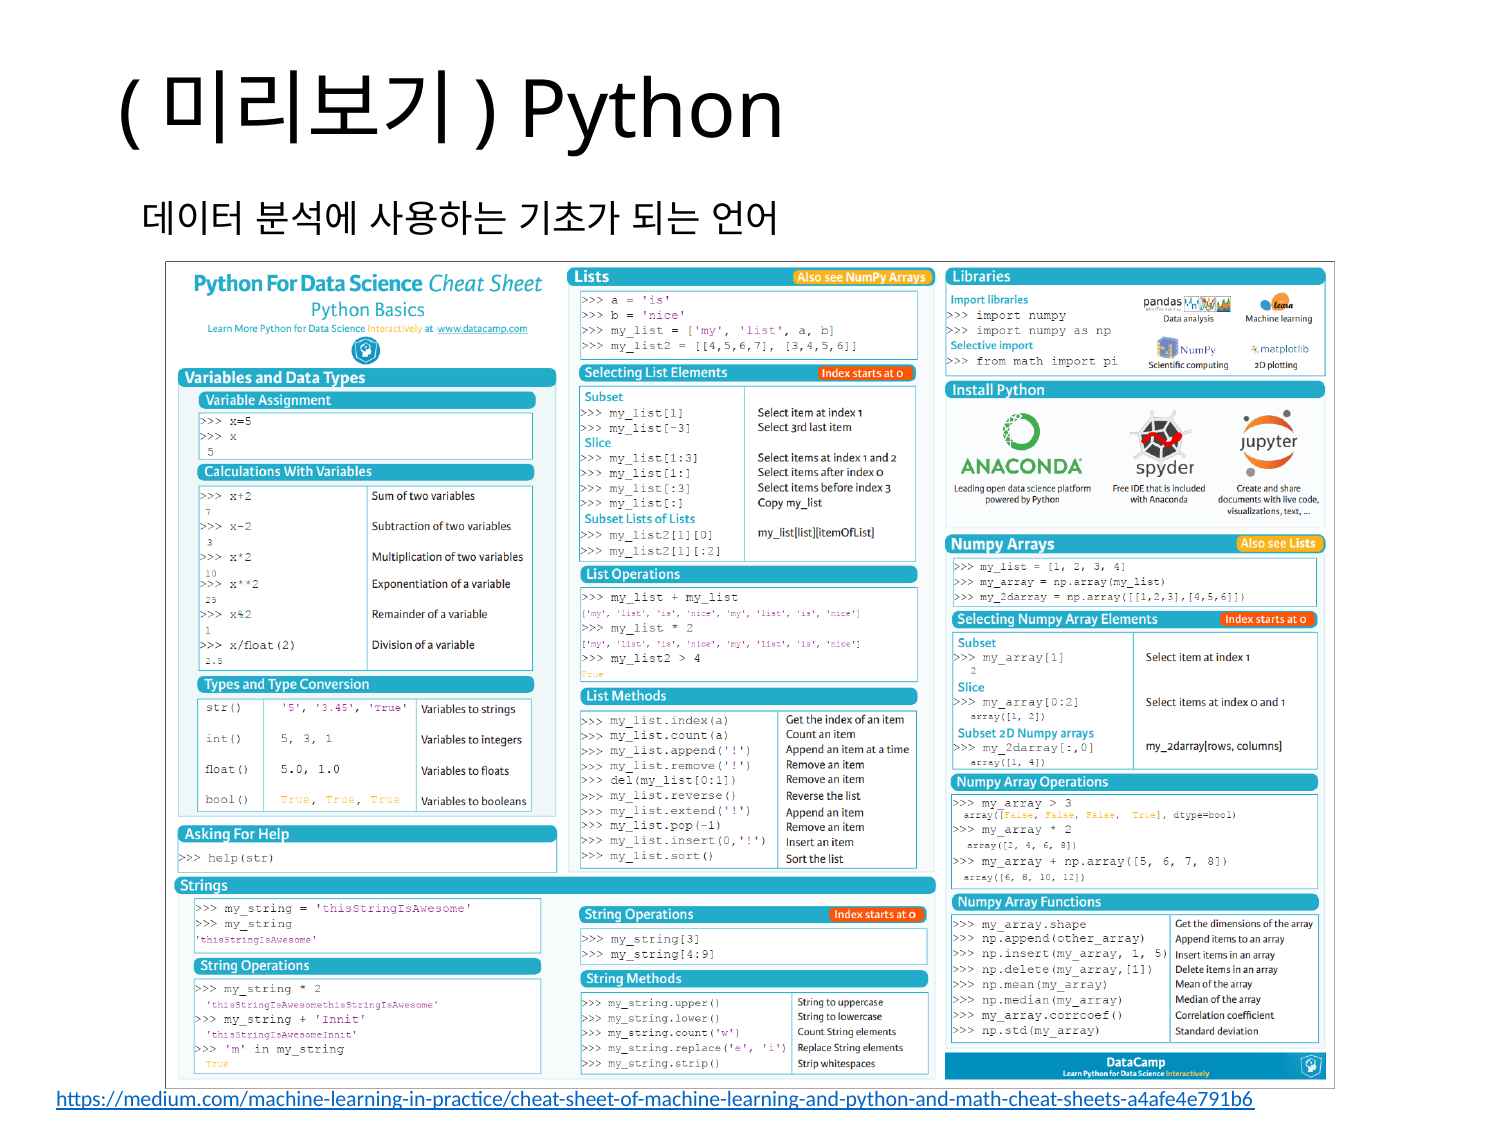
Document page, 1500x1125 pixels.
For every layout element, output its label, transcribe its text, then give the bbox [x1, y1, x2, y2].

text_box 데이터 분석에 사용하는 기초가 되는 언어 [127, 187, 1366, 248]
text_box https://medium.com/machine-learning-in-practice/cheat-sheet-of-machine-learning-and-python-and-math-cheat-sheets-a4afe4e791b6 [41, 1077, 1445, 1119]
picture [165, 261, 1335, 1089]
title (미리보기) Python [103, 59, 1397, 163]
